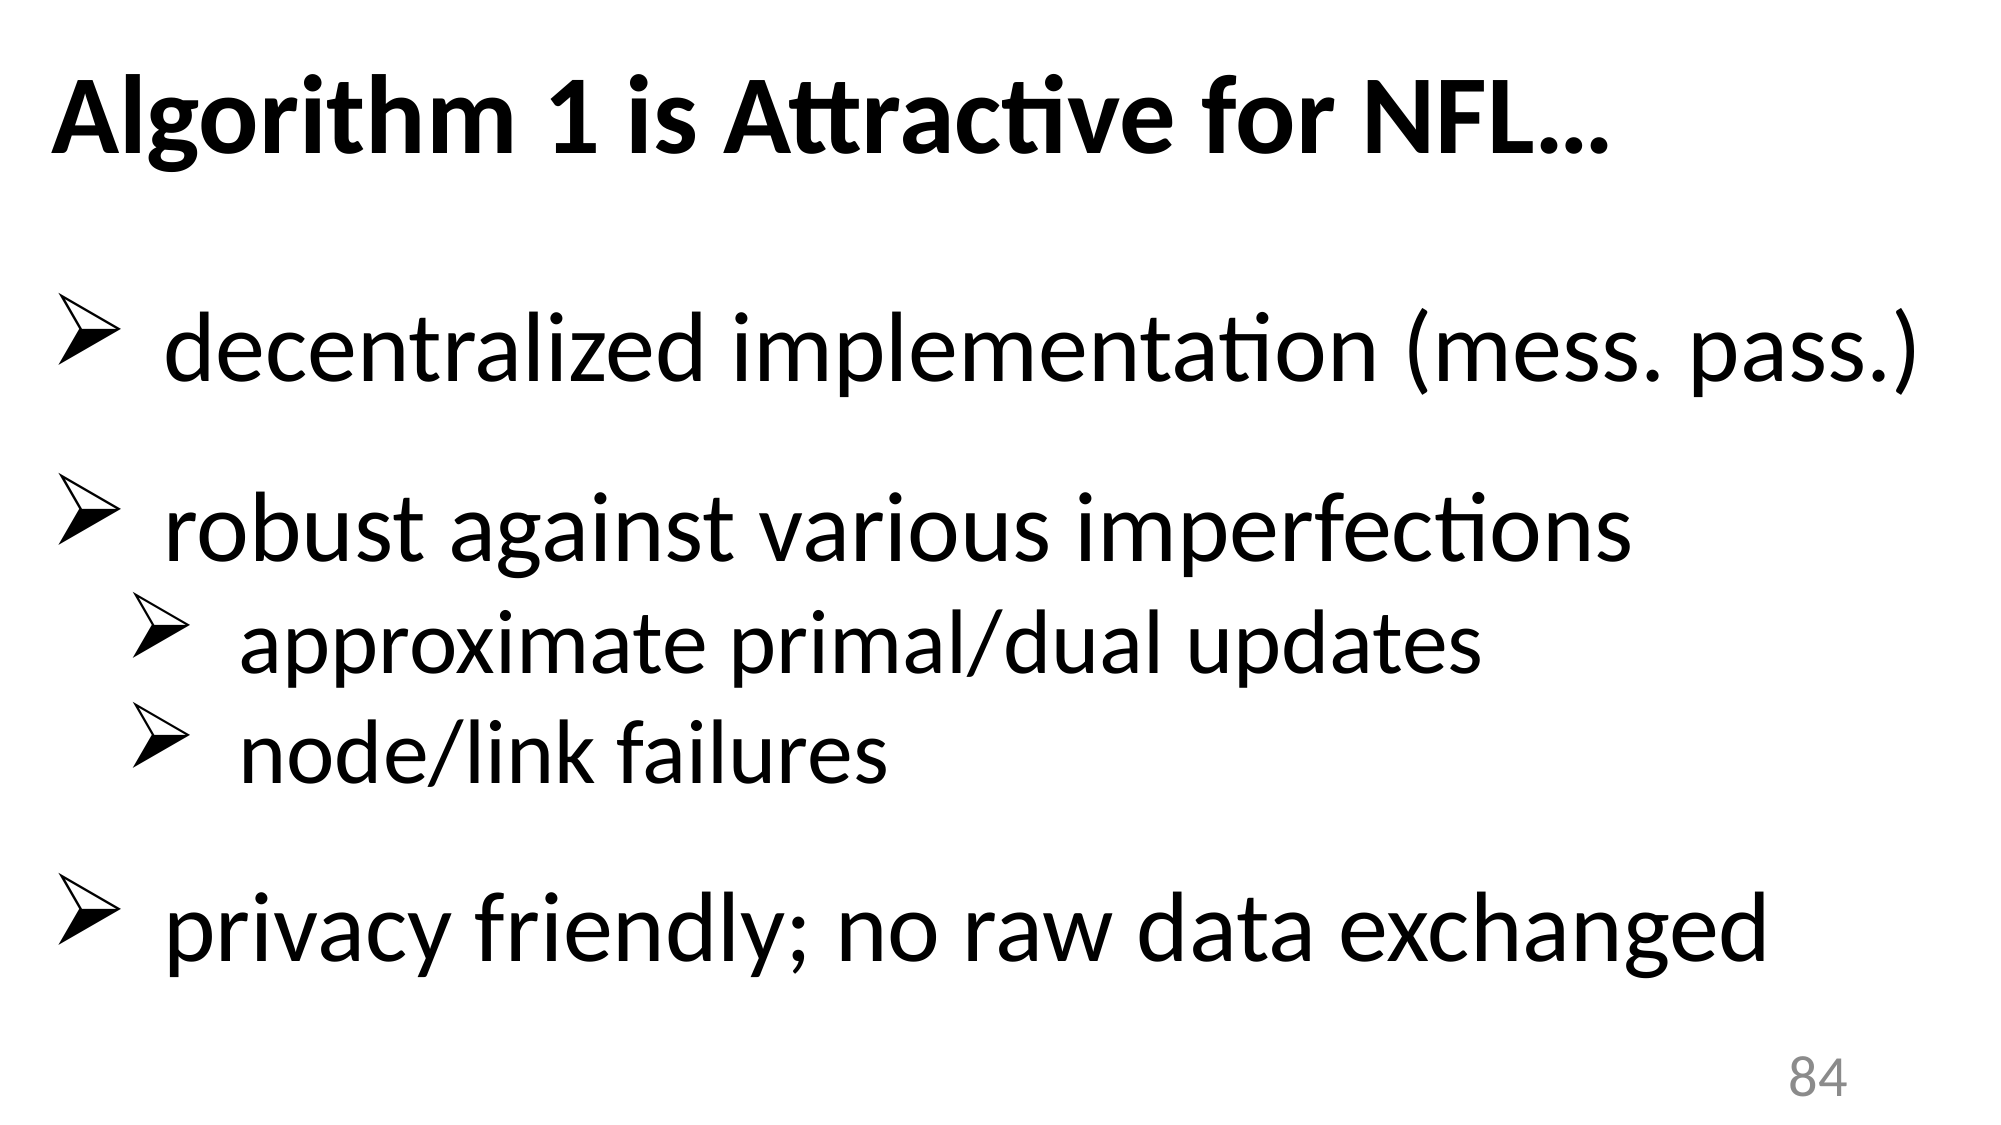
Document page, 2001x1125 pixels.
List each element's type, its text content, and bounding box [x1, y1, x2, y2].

title Algorithm 1 is Attractive for NFL… [36, 22, 1820, 213]
slide_number 84 [1412, 1042, 1863, 1103]
text_box decentralized implementation (mess. pass.) robust against various imperfections approximate primal/dual updates node/link failures privacy friendly; no raw data exchanged [36, 214, 2000, 1034]
